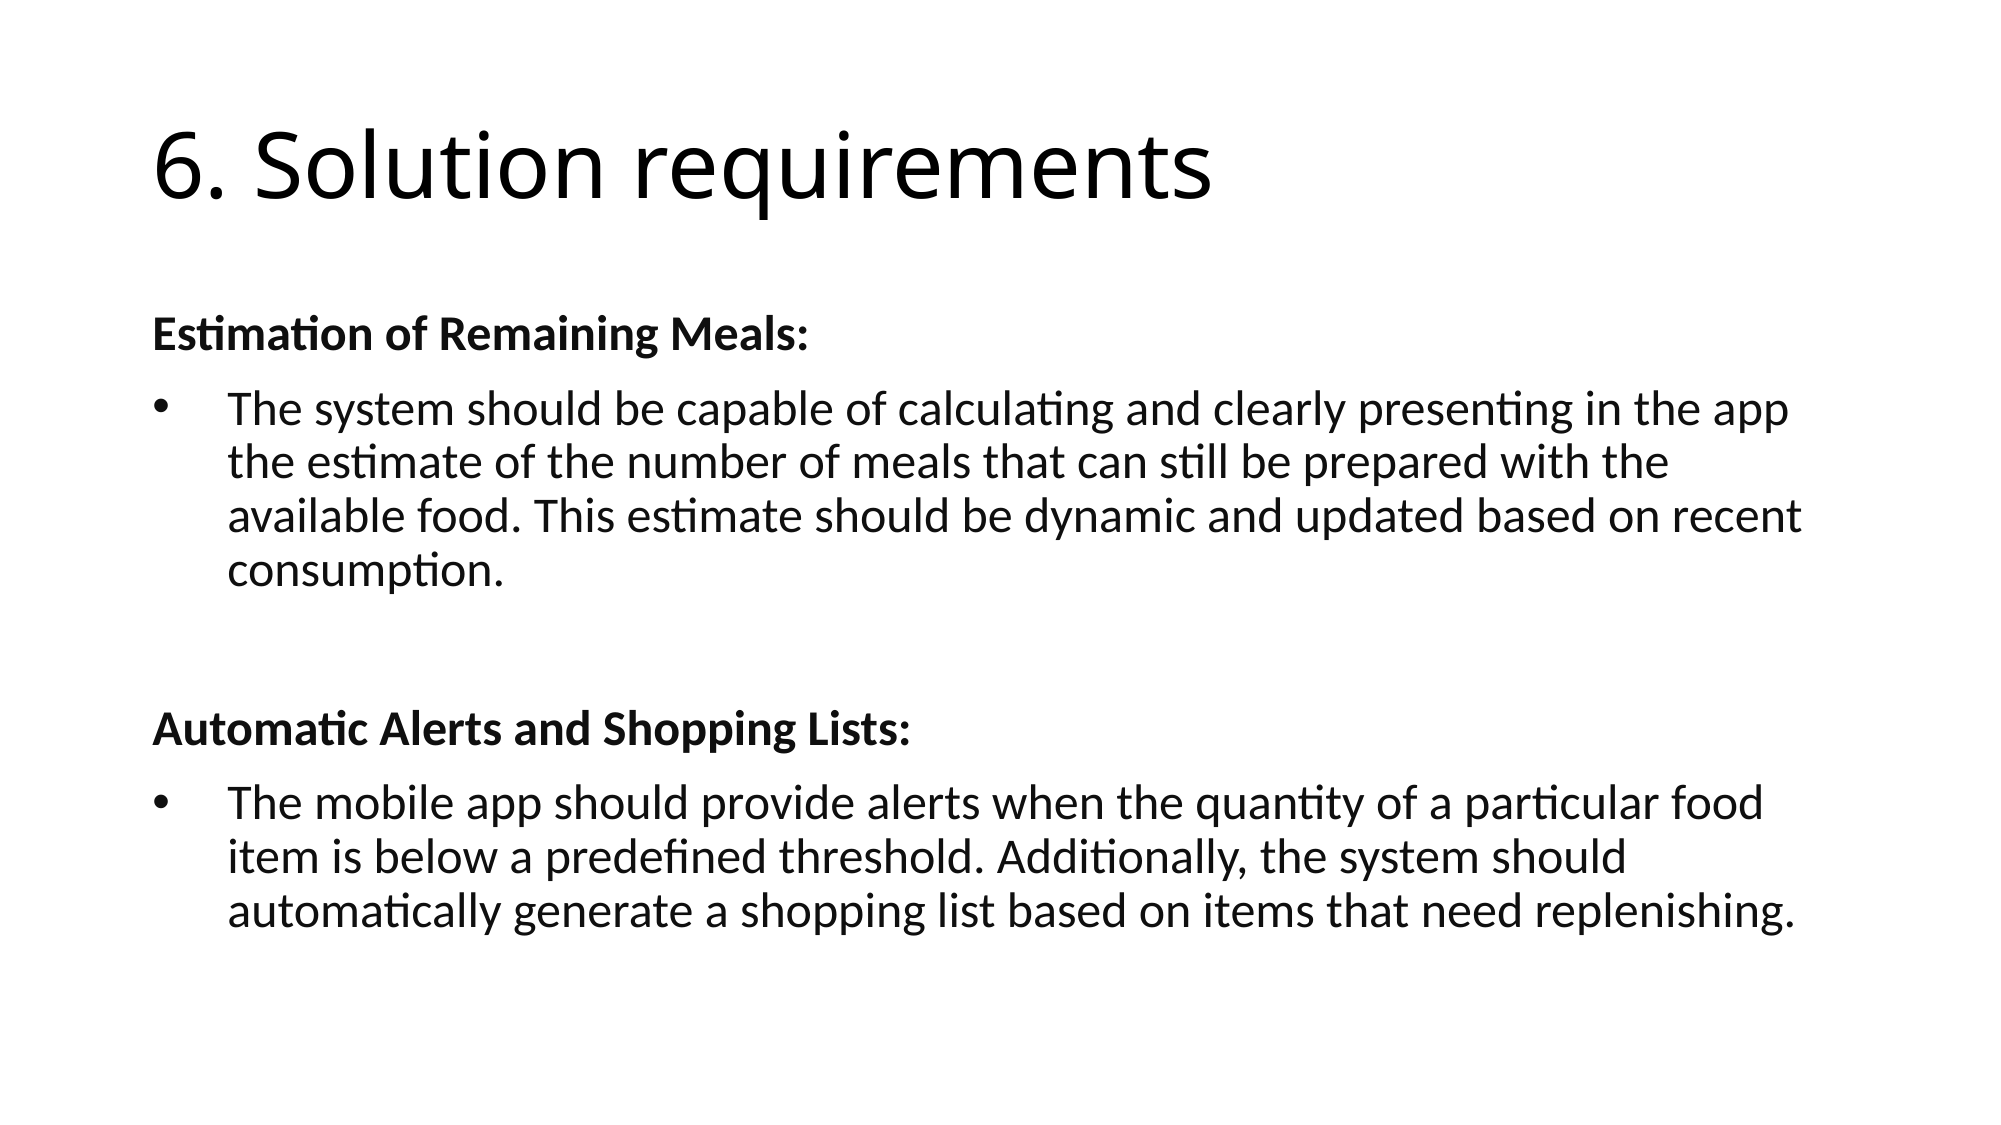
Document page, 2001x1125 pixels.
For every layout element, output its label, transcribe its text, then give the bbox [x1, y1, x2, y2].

title 6. Solution requirements [137, 59, 1863, 278]
list Estimation of Remaining Meals: The system should be capable of calculating and clearly presenting in the app the estimate of the number of meals that can still be prepared with the available food. This estimate should be dynamic and updated based on recent consumption. Automatic Alerts and Shopping Lists: The mobile app should provide alerts when the quantity of a particular food item is below a predefined threshold. Additionally, the system should automatically generate a shopping list based on items that need replenishing. [137, 299, 1863, 1014]
